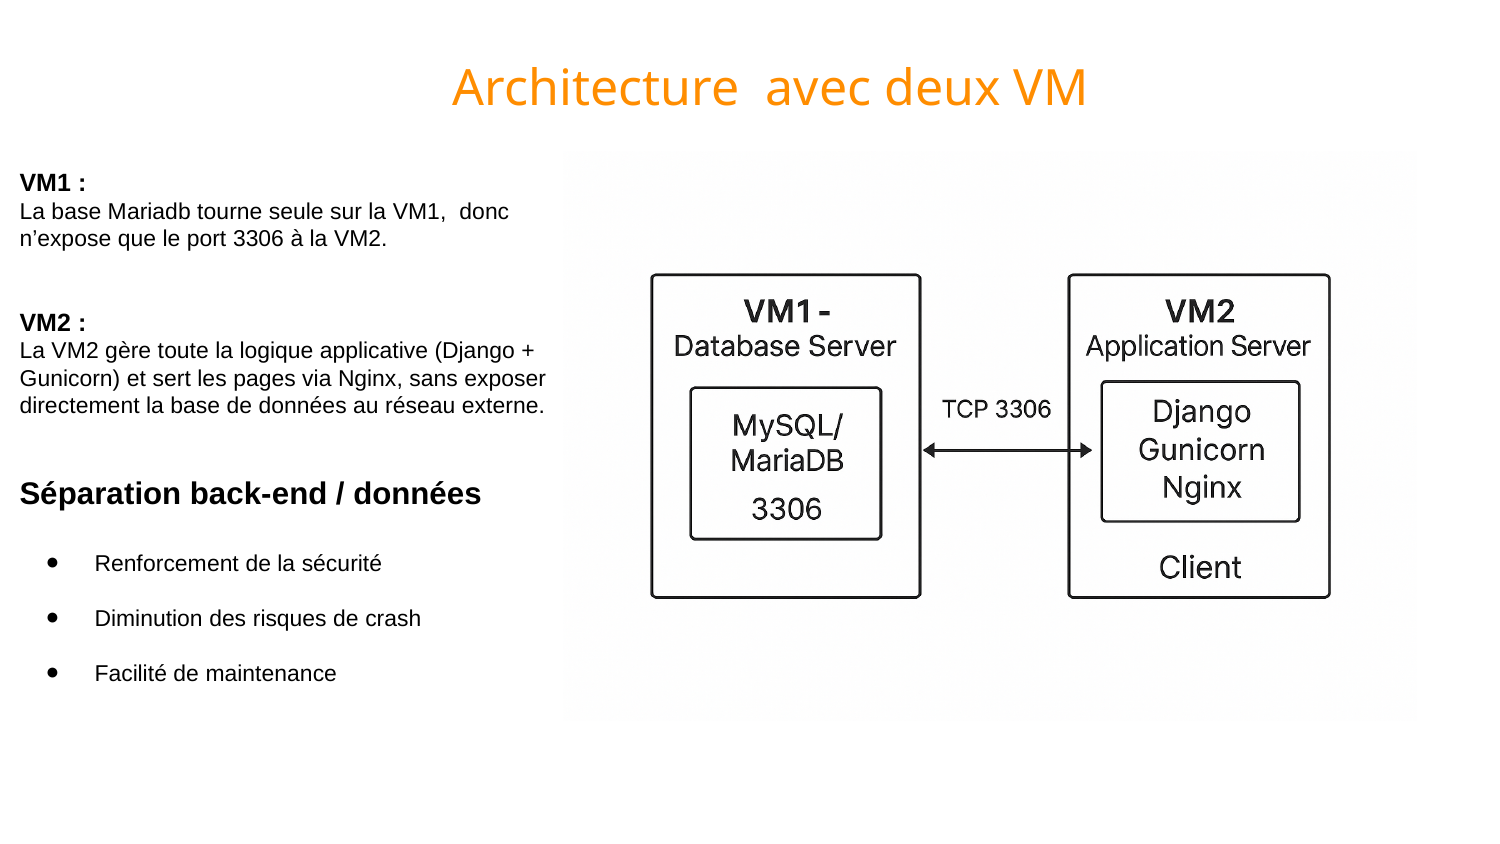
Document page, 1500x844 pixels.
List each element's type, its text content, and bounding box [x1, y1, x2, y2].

title Architecture avec deux VM [158, 40, 1384, 151]
text_box VM1 : La base Mariadb tourne seule sur la VM1, donc n’expose que le port 3306 à la VM2. VM2 : La VM2 gère toute la logique applicative (Django + Gunicorn) et sert les pages via Nginx, sans exposer directement la base de données au réseau externe. Séparation back-end / données Renforcement de la sécurité Diminution des risques de crash Facilité de maintenance [4, 151, 571, 830]
picture [563, 151, 1418, 721]
